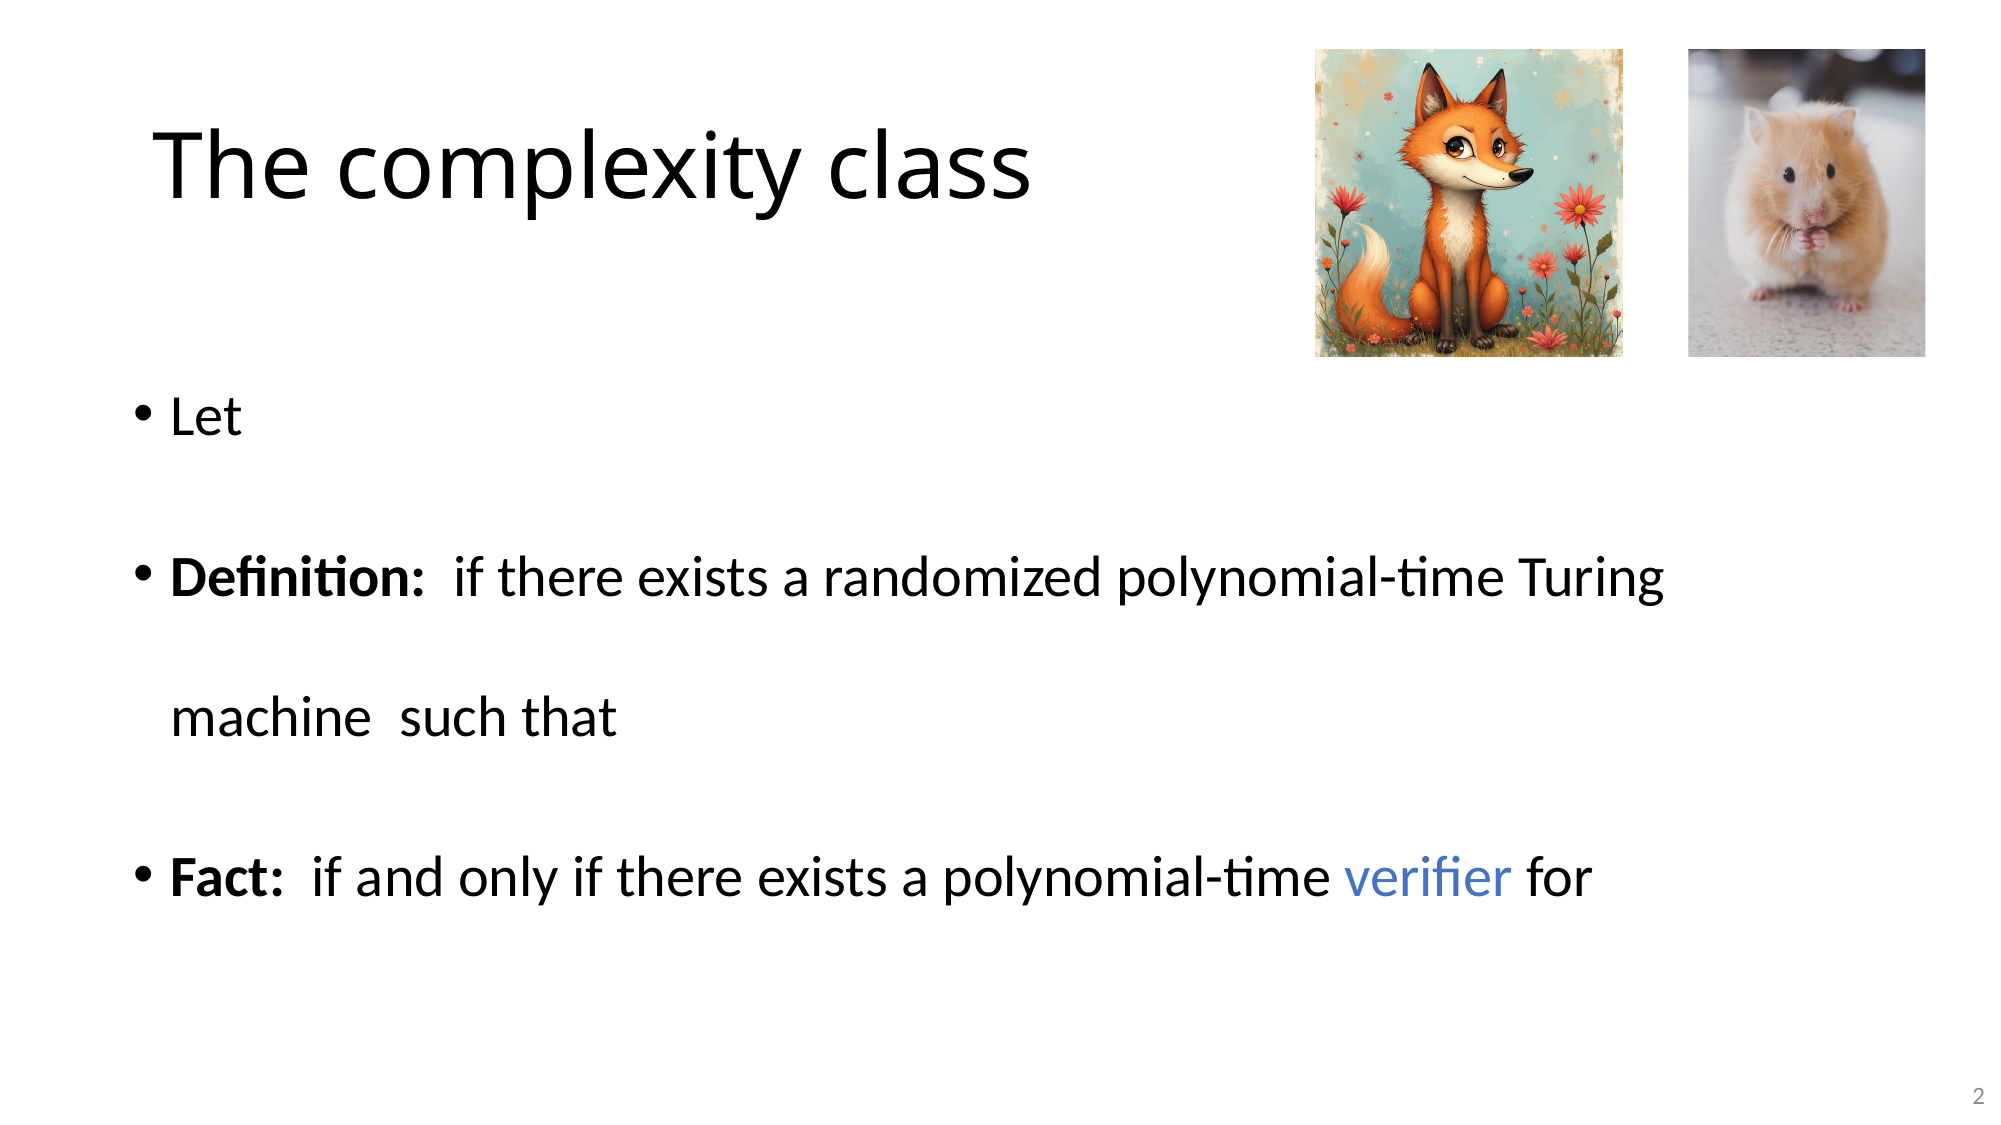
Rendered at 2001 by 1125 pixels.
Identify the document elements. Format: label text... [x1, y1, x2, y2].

picture [1688, 49, 1926, 357]
picture [1315, 49, 1623, 357]
slide_number 2 [1550, 1064, 2000, 1125]
